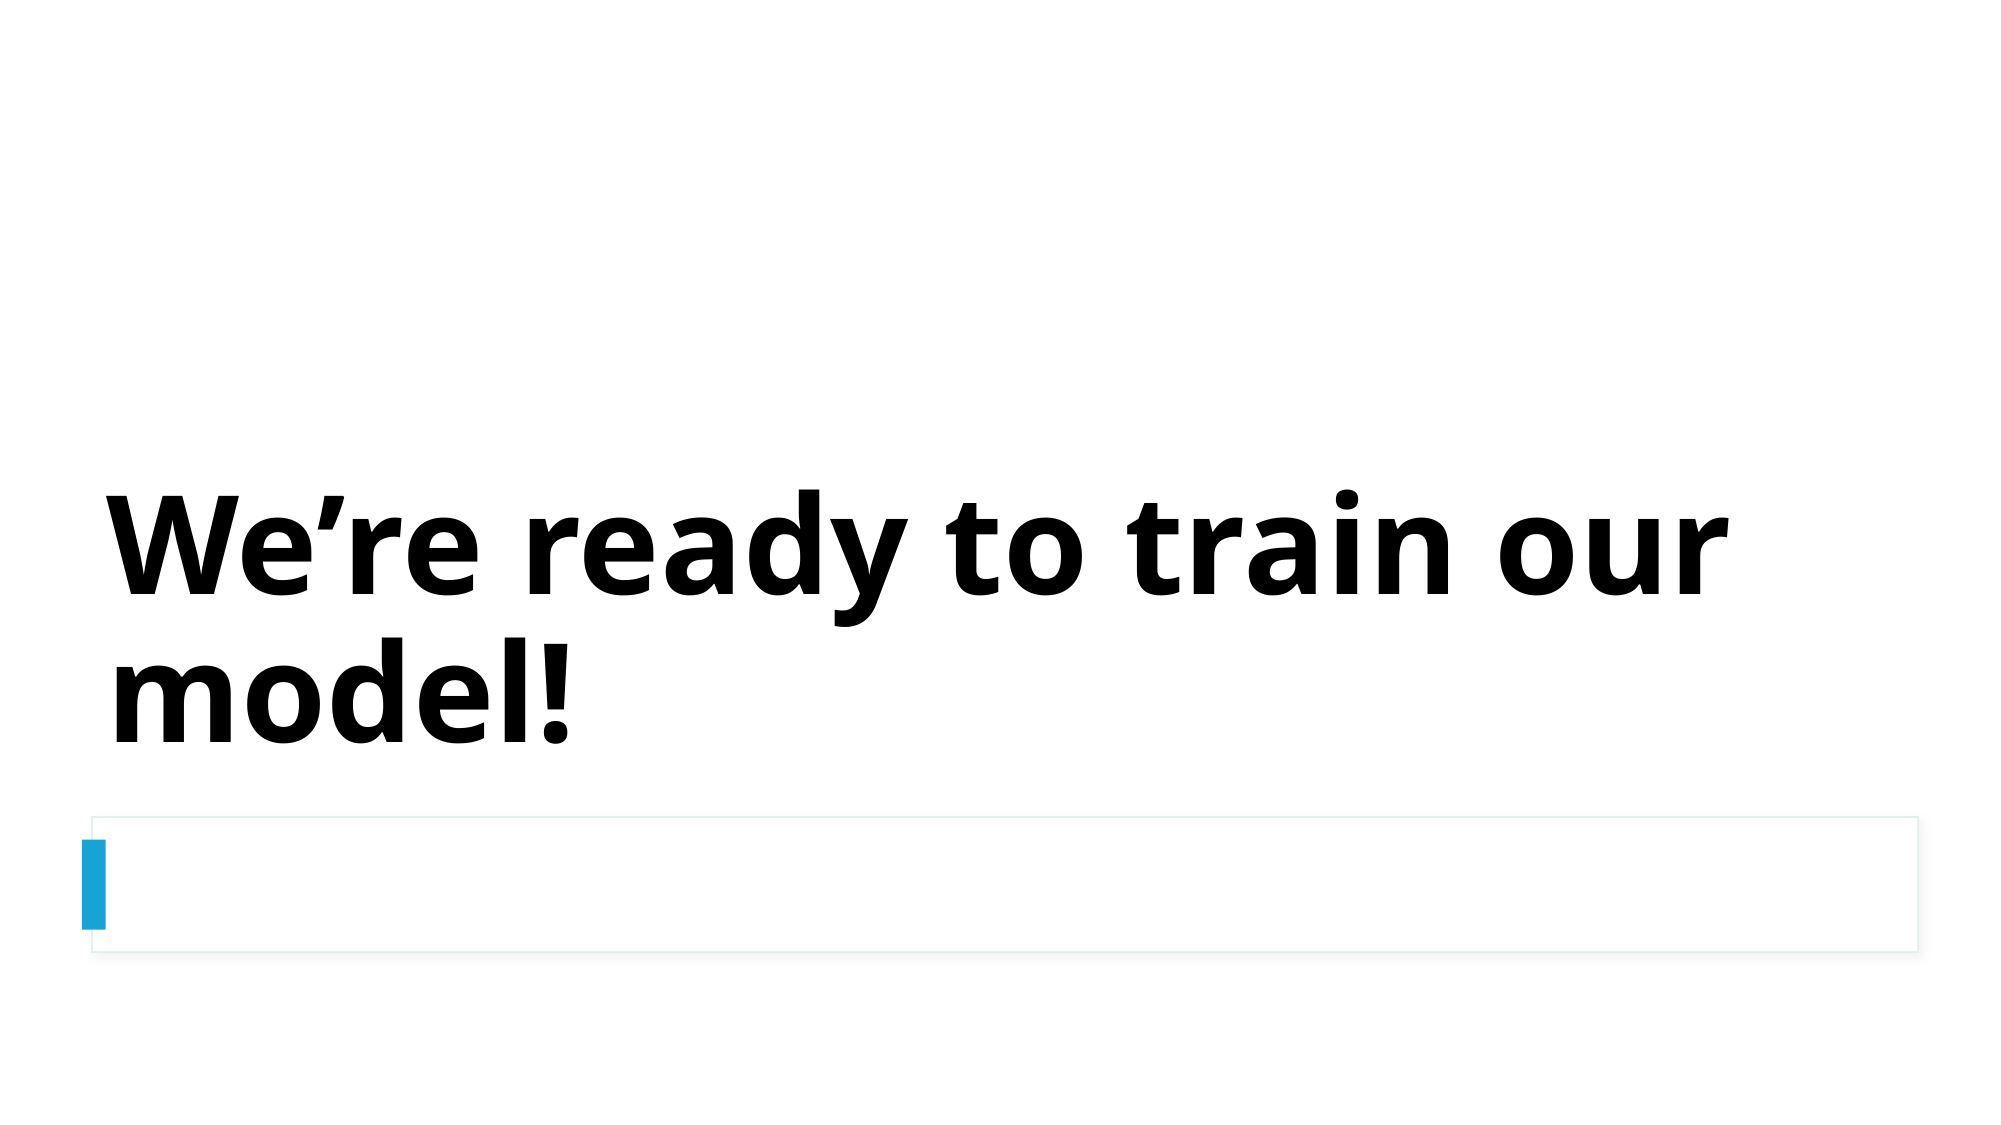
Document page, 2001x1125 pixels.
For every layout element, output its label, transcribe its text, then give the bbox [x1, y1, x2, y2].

title We’re ready to train our model! [91, 104, 1878, 780]
